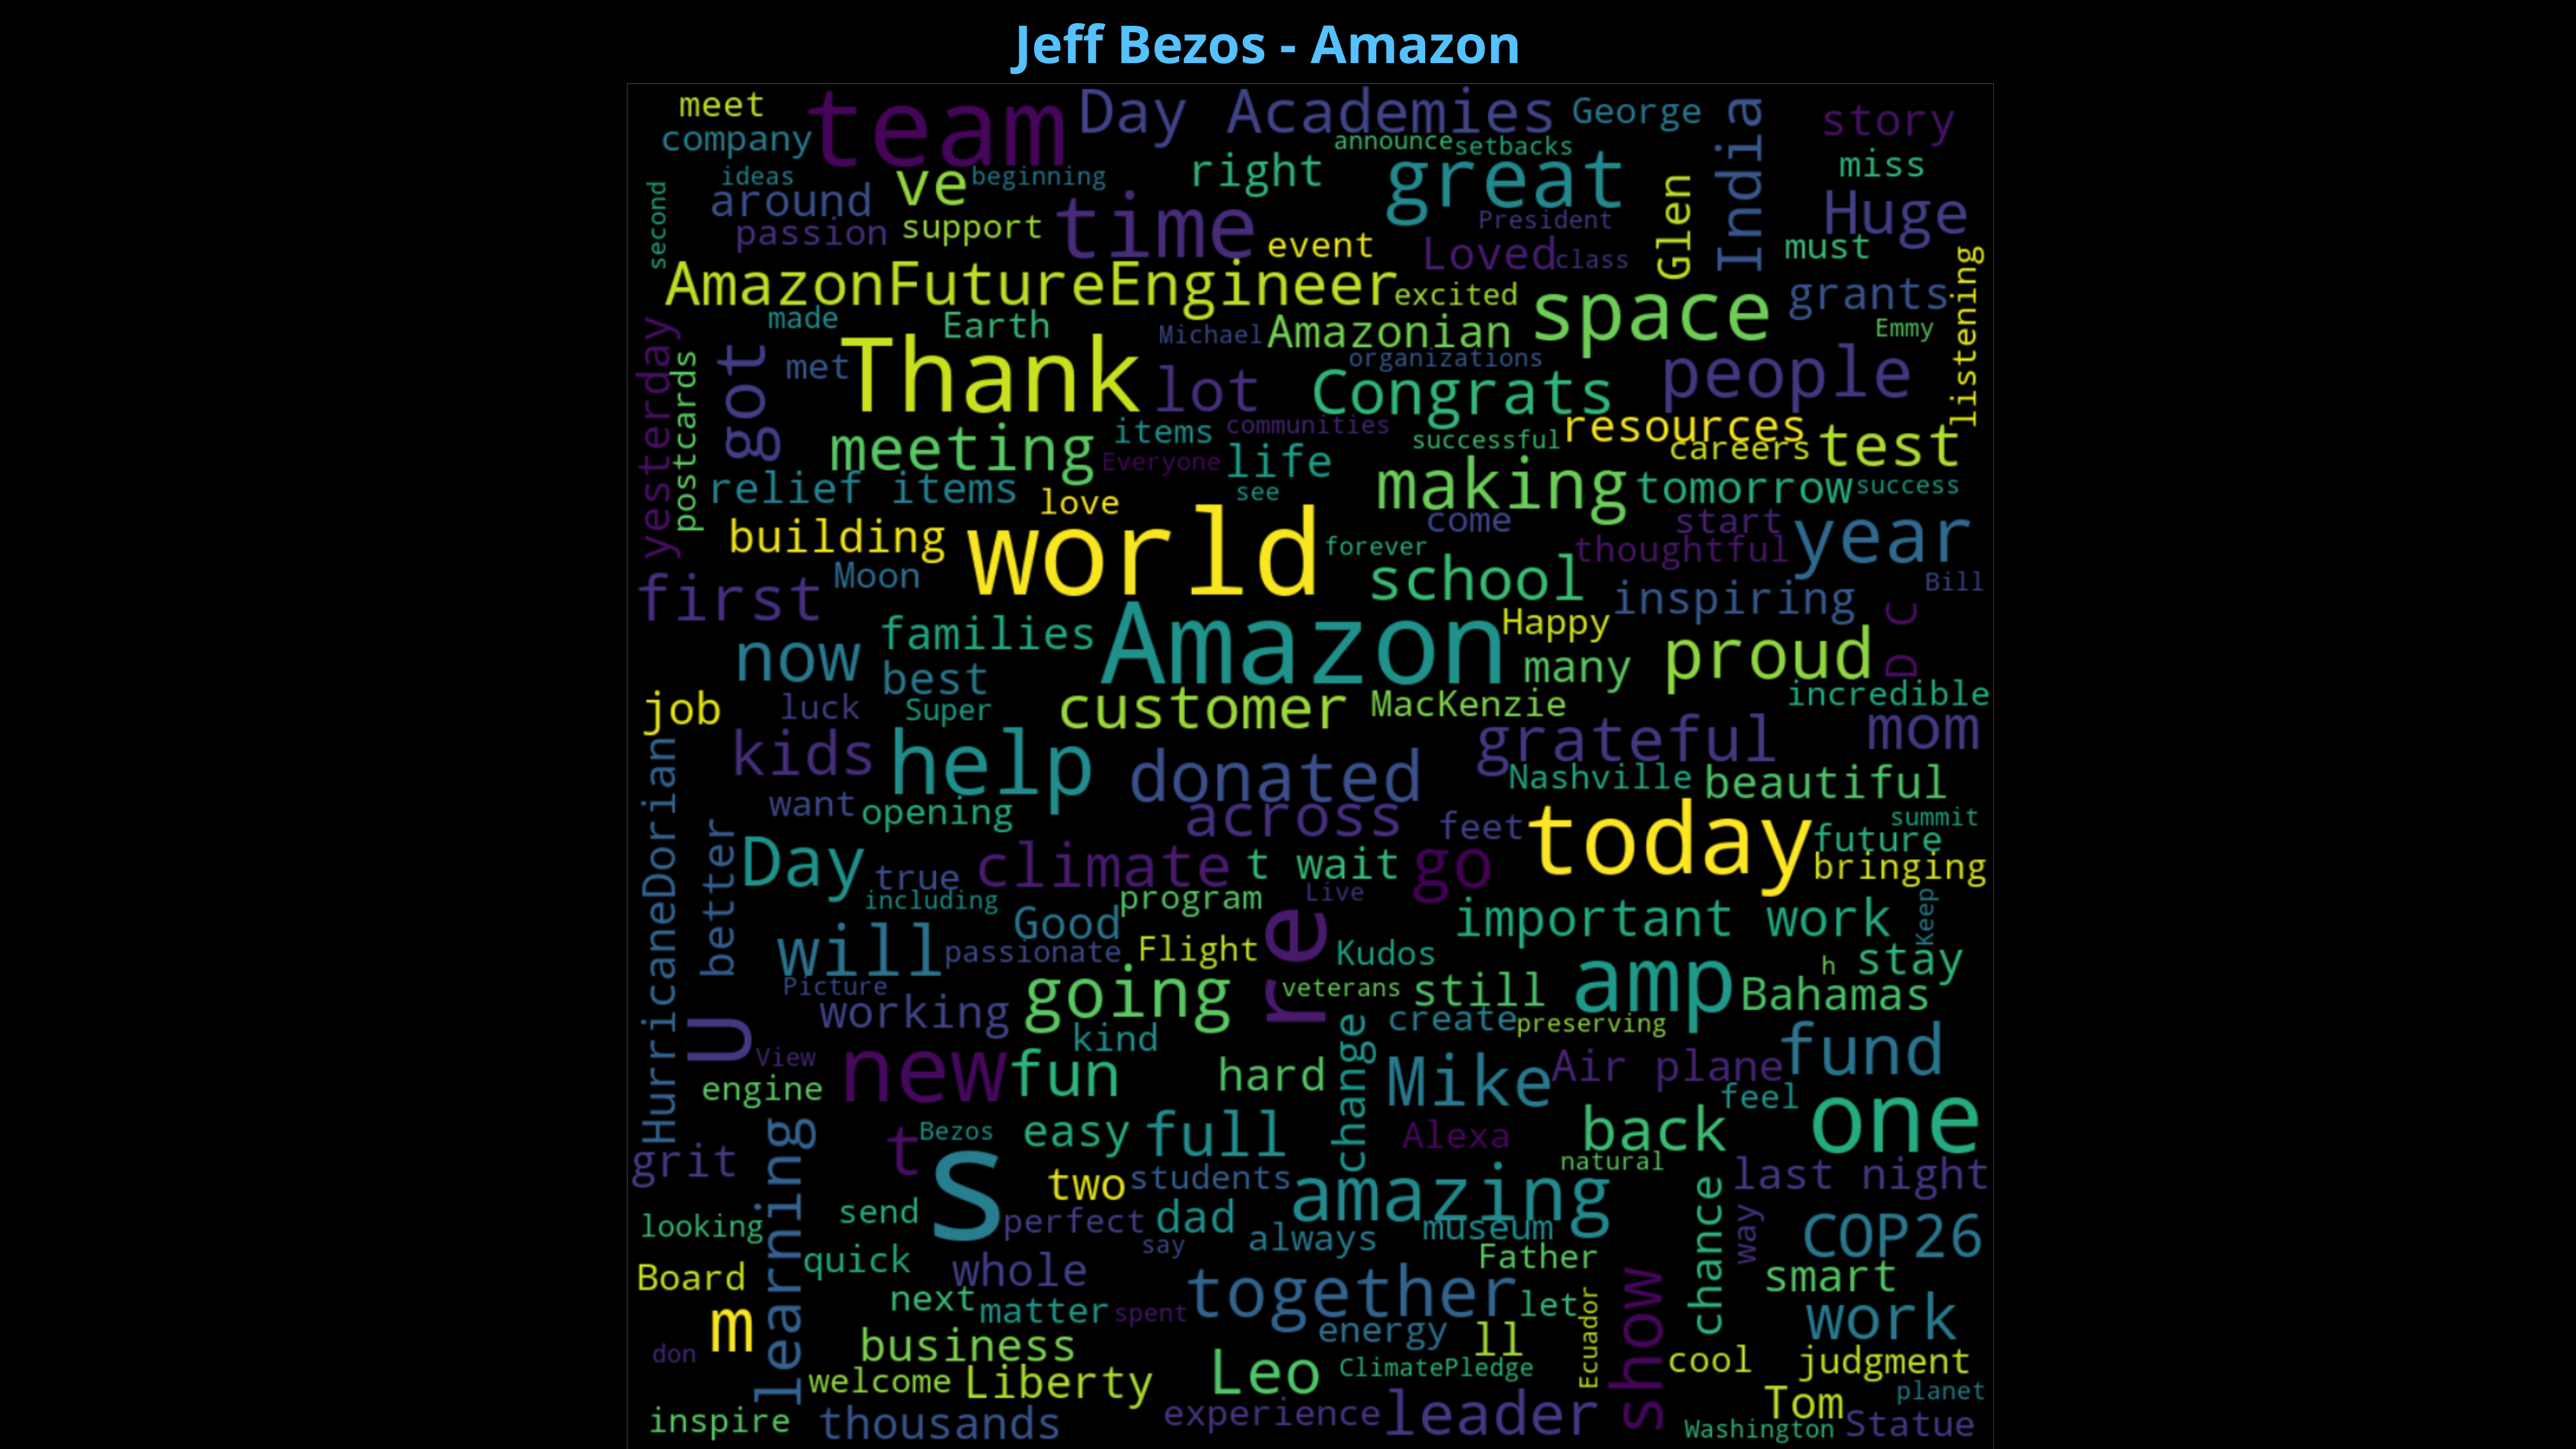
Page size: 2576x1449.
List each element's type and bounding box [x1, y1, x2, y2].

picture [383, 0, 2193, 1449]
